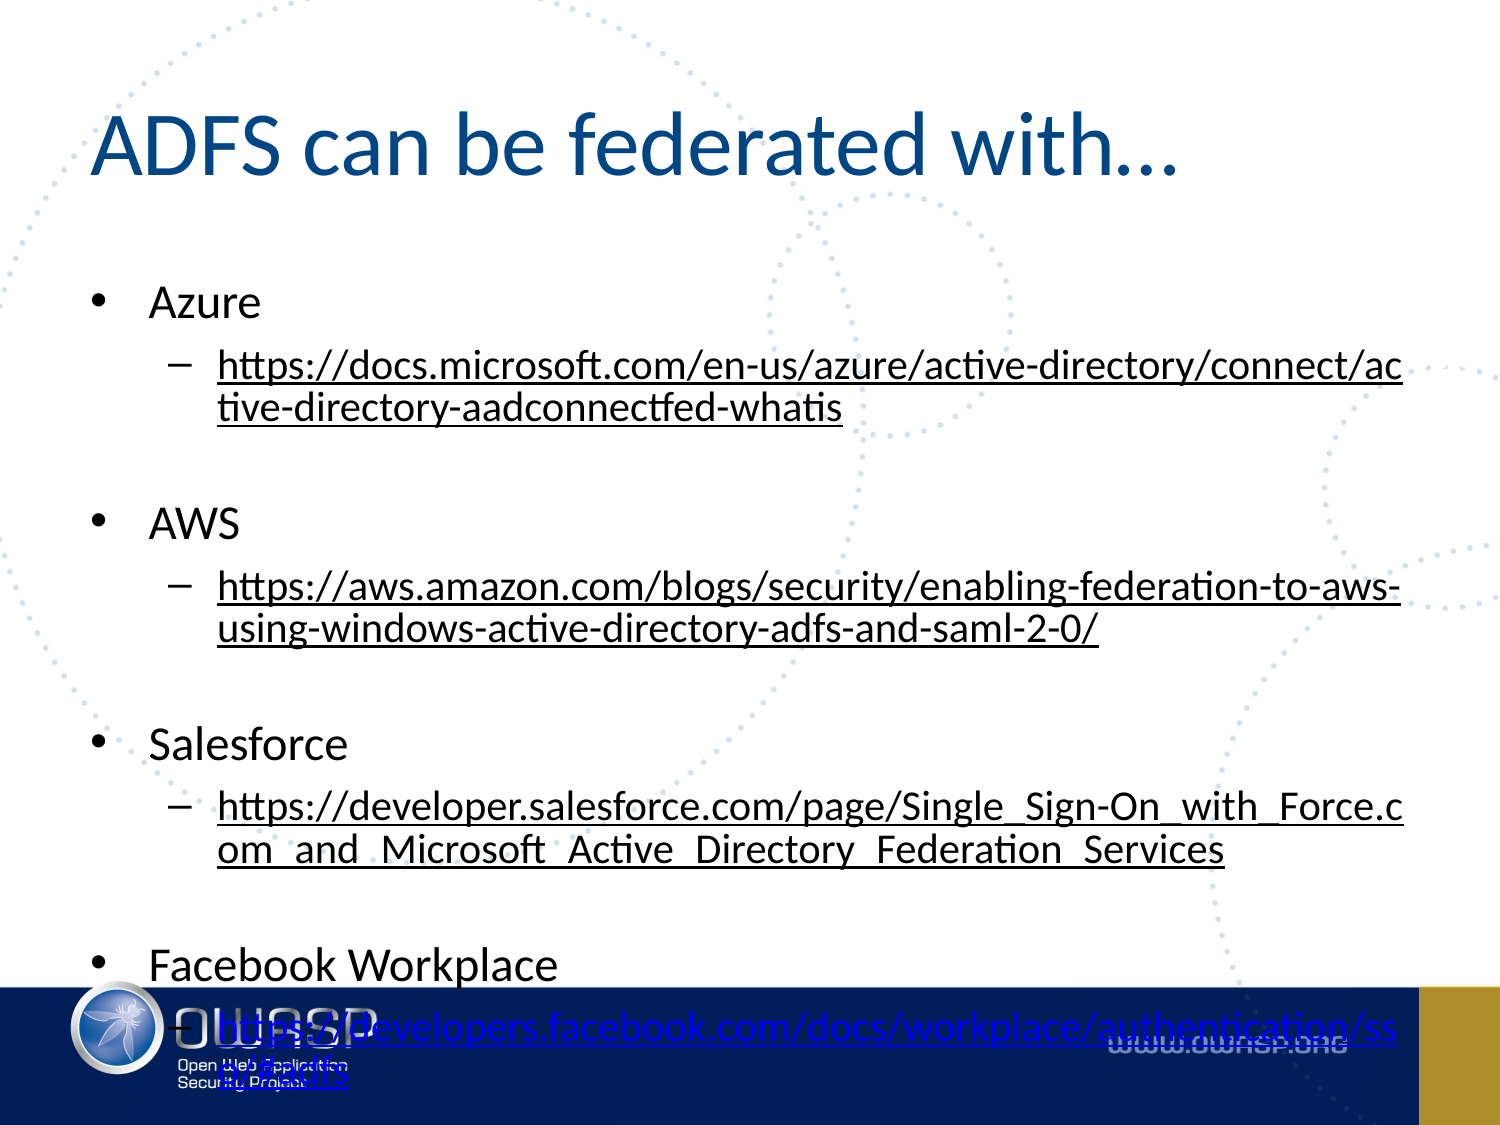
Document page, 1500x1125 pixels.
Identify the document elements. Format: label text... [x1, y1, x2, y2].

title ADFS can be federated with… [75, 45, 1425, 233]
picture [0, 0, 1500, 1125]
list Azure https://docs.microsoft.com/en-us/azure/active-directory/connect/active-directory-aadconnectfed-whatis AWS https://aws.amazon.com/blogs/security/enabling-federation-to-aws-using-windows-active-directory-adfs-and-saml-2-0/ Salesforce https://developer.salesforce.com/page/Single_Sign-On_with_Force.com_and_Microsoft_Active_Directory_Federation_Services Facebook Workplace https://developers.facebook.com/docs/workplace/authentication/sso/#adfs [75, 262, 1425, 940]
